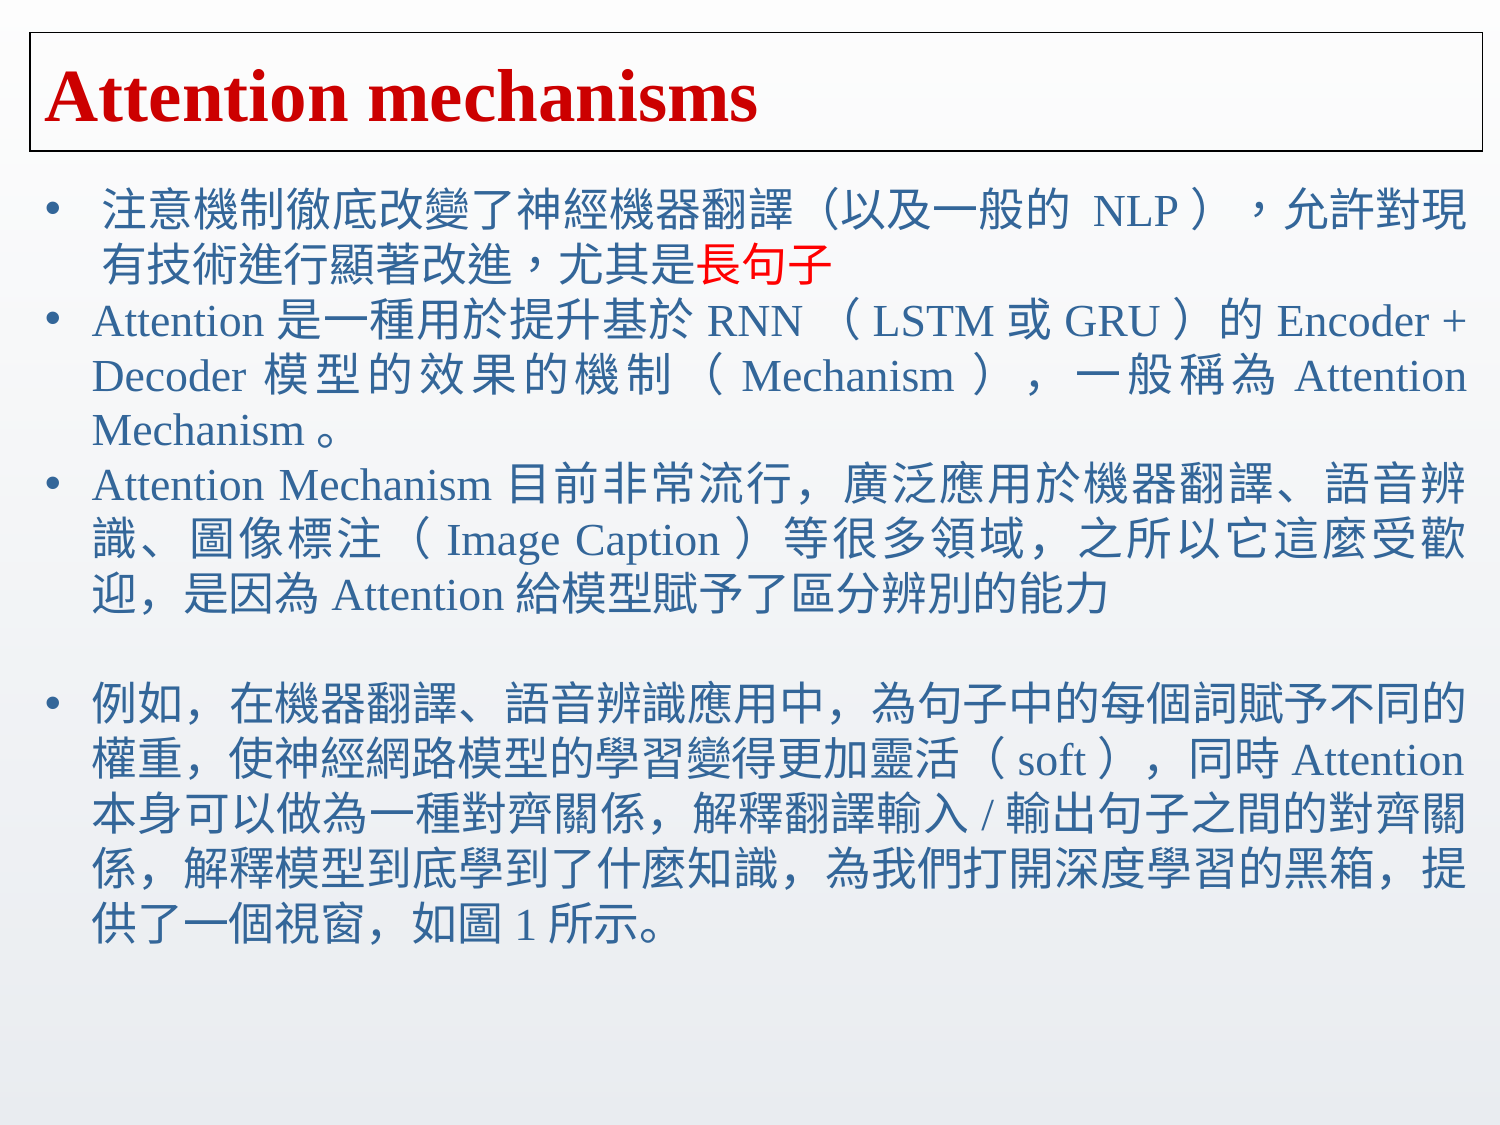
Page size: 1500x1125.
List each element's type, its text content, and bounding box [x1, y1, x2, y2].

title Attention mechanisms [29, 32, 1483, 152]
list 注意機制徹底改變了神經機器翻譯（以及一般的 NLP），允許對現有技術進行顯著改進，尤其是長句子 Attention是一種用於提升基於RNN（LSTM或GRU）的Encoder + Decoder模型的效果的機制（Mechanism），一般稱為Attention Mechanism。 Attention Mechanism目前非常流行，廣泛應用於機器翻譯、語音辨識、圖像標注（Image Caption）等很多領域，之所以它這麼受歡迎，是因為Attention給模型賦予了區分辨別的能力 例如，在機器翻譯、語音辨識應用中，為句子中的每個詞賦予不同的權重，使神經網路模型的學習變得更加靈活（soft），同時Attention本身可以做為一種對齊關係，解釋翻譯輸入/輸出句子之間的對齊關係，解釋模型到底學到了什麼知識，為我們打開深度學習的黑箱，提供了一個視窗，如圖1所示。 [29, 172, 1483, 1059]
